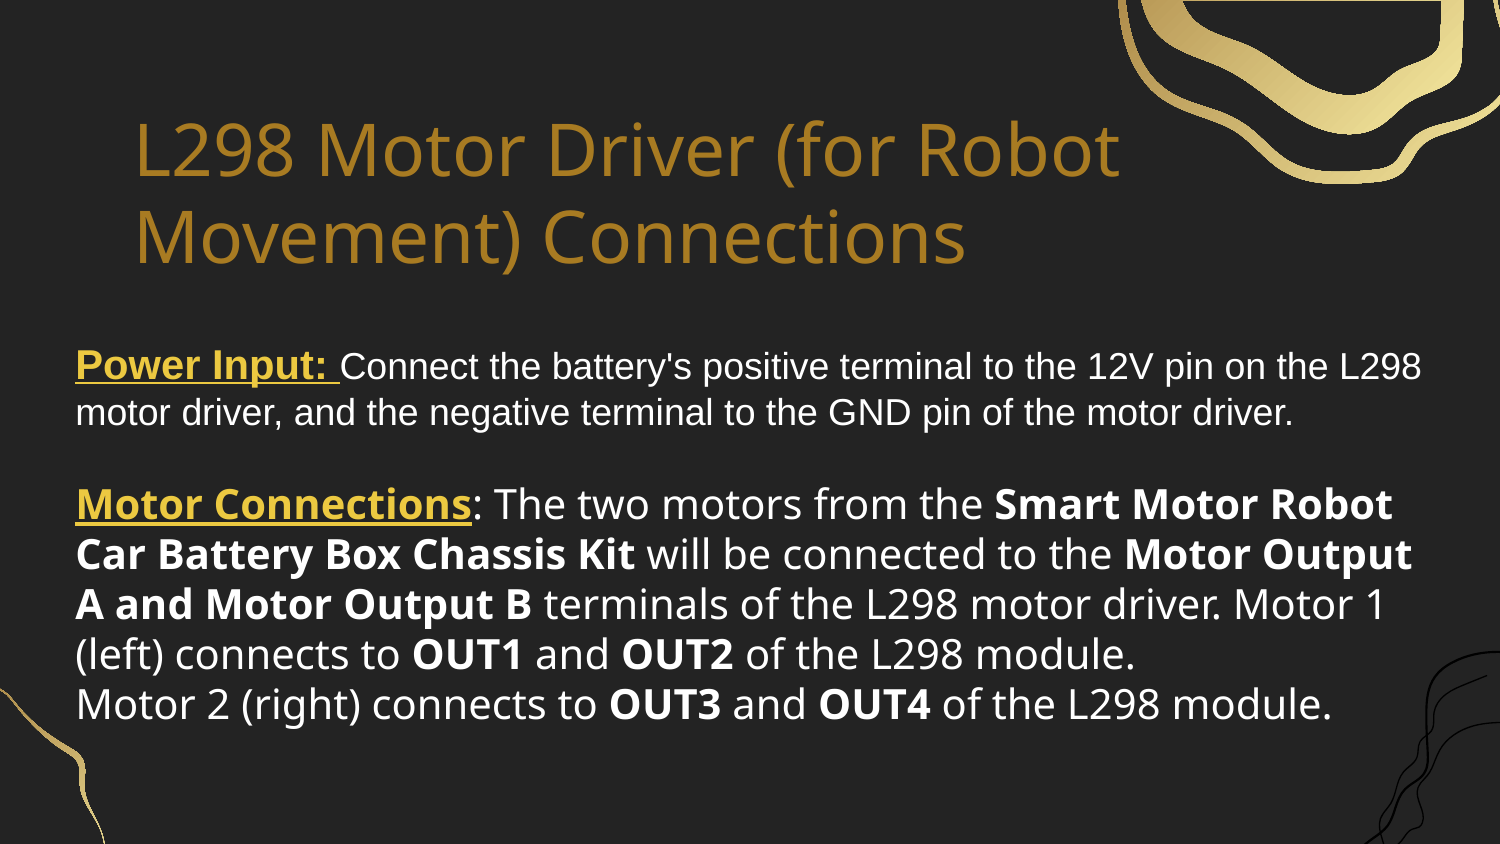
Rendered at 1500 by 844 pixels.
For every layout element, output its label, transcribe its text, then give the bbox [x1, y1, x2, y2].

title L298 Motor Driver (for Robot Movement) Connections [118, 88, 1382, 289]
list Power Input: Connect the battery's positive terminal to the 12V pin on the L298 motor driver, and the negative terminal to the GND pin of the motor driver. Motor Connections: The two motors from the Smart Motor Robot Car Battery Box Chassis Kit will be connected to the Motor Output A and Motor Output B terminals of the L298 motor driver. Motor 1 (left) connects to OUT1 and OUT2 of the L298 module. Motor 2 (right) connects to OUT3 and OUT4 of the L298 module. [60, 310, 1440, 800]
